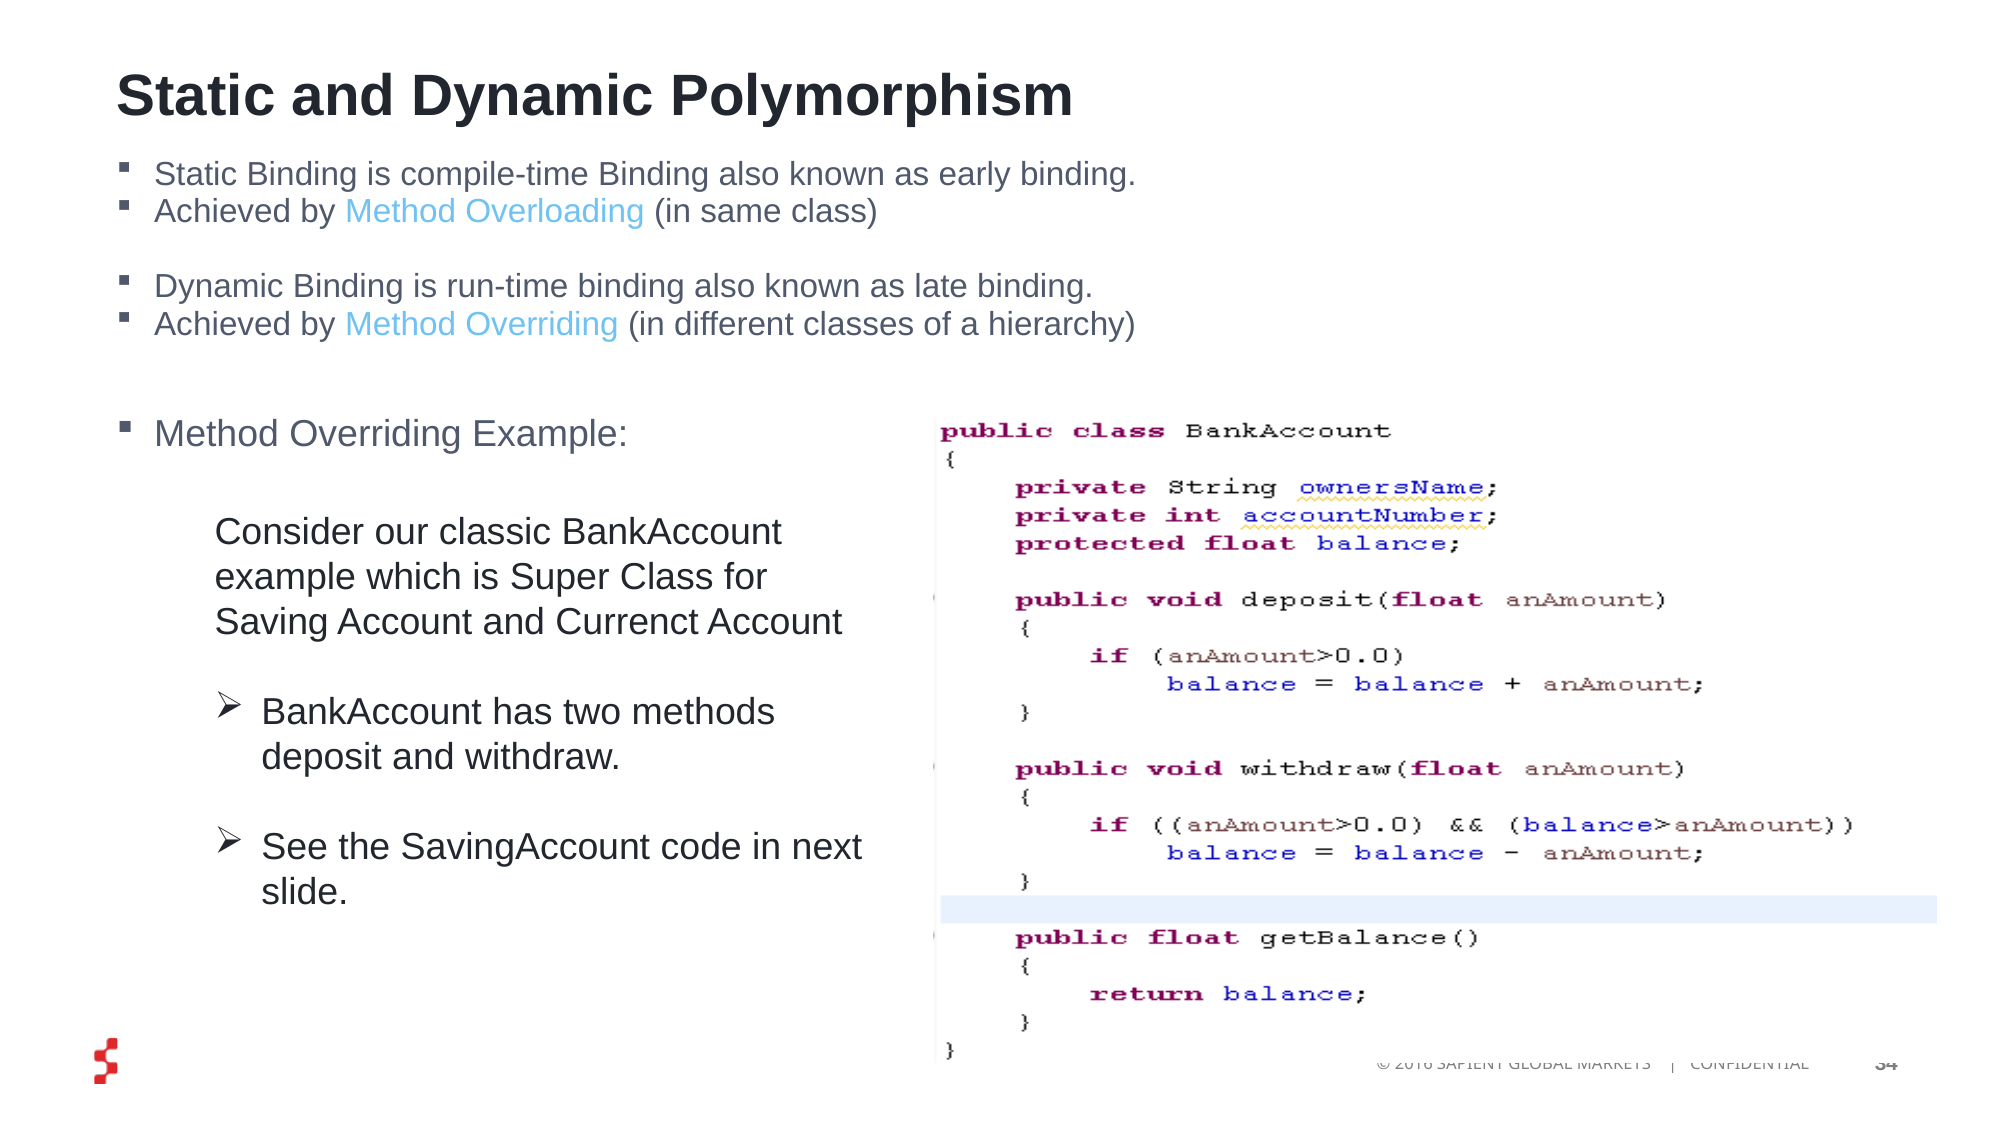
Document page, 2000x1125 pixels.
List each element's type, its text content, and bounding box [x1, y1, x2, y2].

title Static and Dynamic Polymorphism [116, 50, 1967, 162]
picture [932, 416, 1938, 1063]
text_box Consider our classic BankAccount example which is Super Class for Saving Account and Currenct Account BankAccount has two methods deposit and withdraw. See the SavingAccount code in next slide. [199, 499, 883, 920]
list Static Binding is compile-time Binding also known as early binding. Achieved by Method Overloading (in same class) Dynamic Binding is run-time binding also known as late binding. Achieved by Method Overriding (in different classes of a hierarchy) Method Overriding Example: [116, 162, 1967, 1038]
